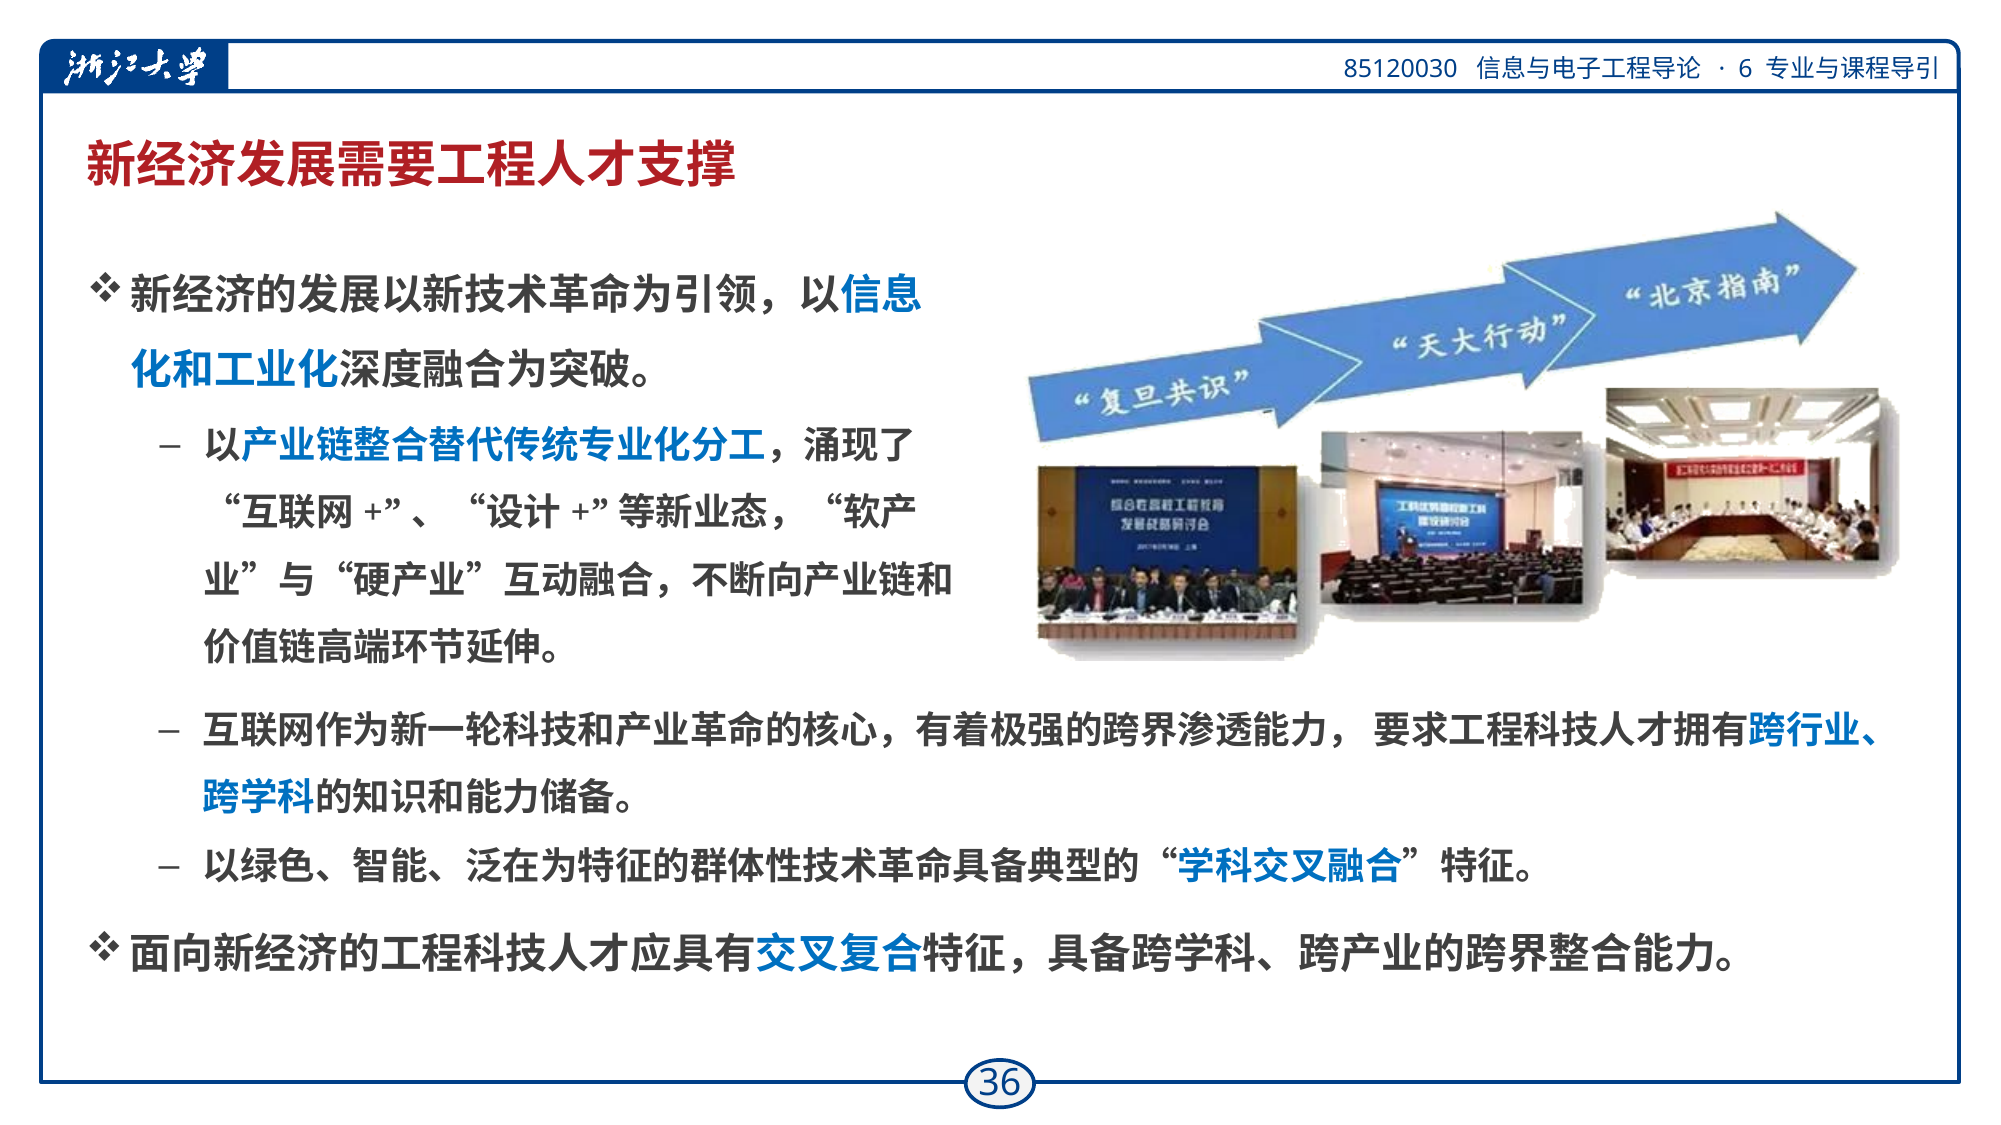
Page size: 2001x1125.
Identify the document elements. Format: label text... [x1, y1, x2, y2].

picture [55, 39, 215, 91]
picture [997, 181, 1924, 662]
title 新经济发展需要工程人才支撑 [72, 125, 1926, 198]
list 新经济的发展以新技术革命为引领，以信息化和工业化深度融合为突破。 以产业链整合替代传统专业化分工，涌现了“互联网+”、“设计+”等新业态，“软产业”与“硬产业”互动融合，不断向产业链和价值链高端环节延伸。 [72, 235, 975, 675]
text_box 互联网作为新一轮科技和产业革命的核心，有着极强的跨界渗透能力， 要求工程科技人才拥有跨行业、跨学科的知识和能力储备。 以绿色、智能、泛在为特征的群体性技术革命具备典型的“学科交叉融合”特征。 面向新经济的工程科技人才应具有交叉复合特征，具备跨学科、跨产业的跨界整合能力。 [71, 675, 1925, 1014]
